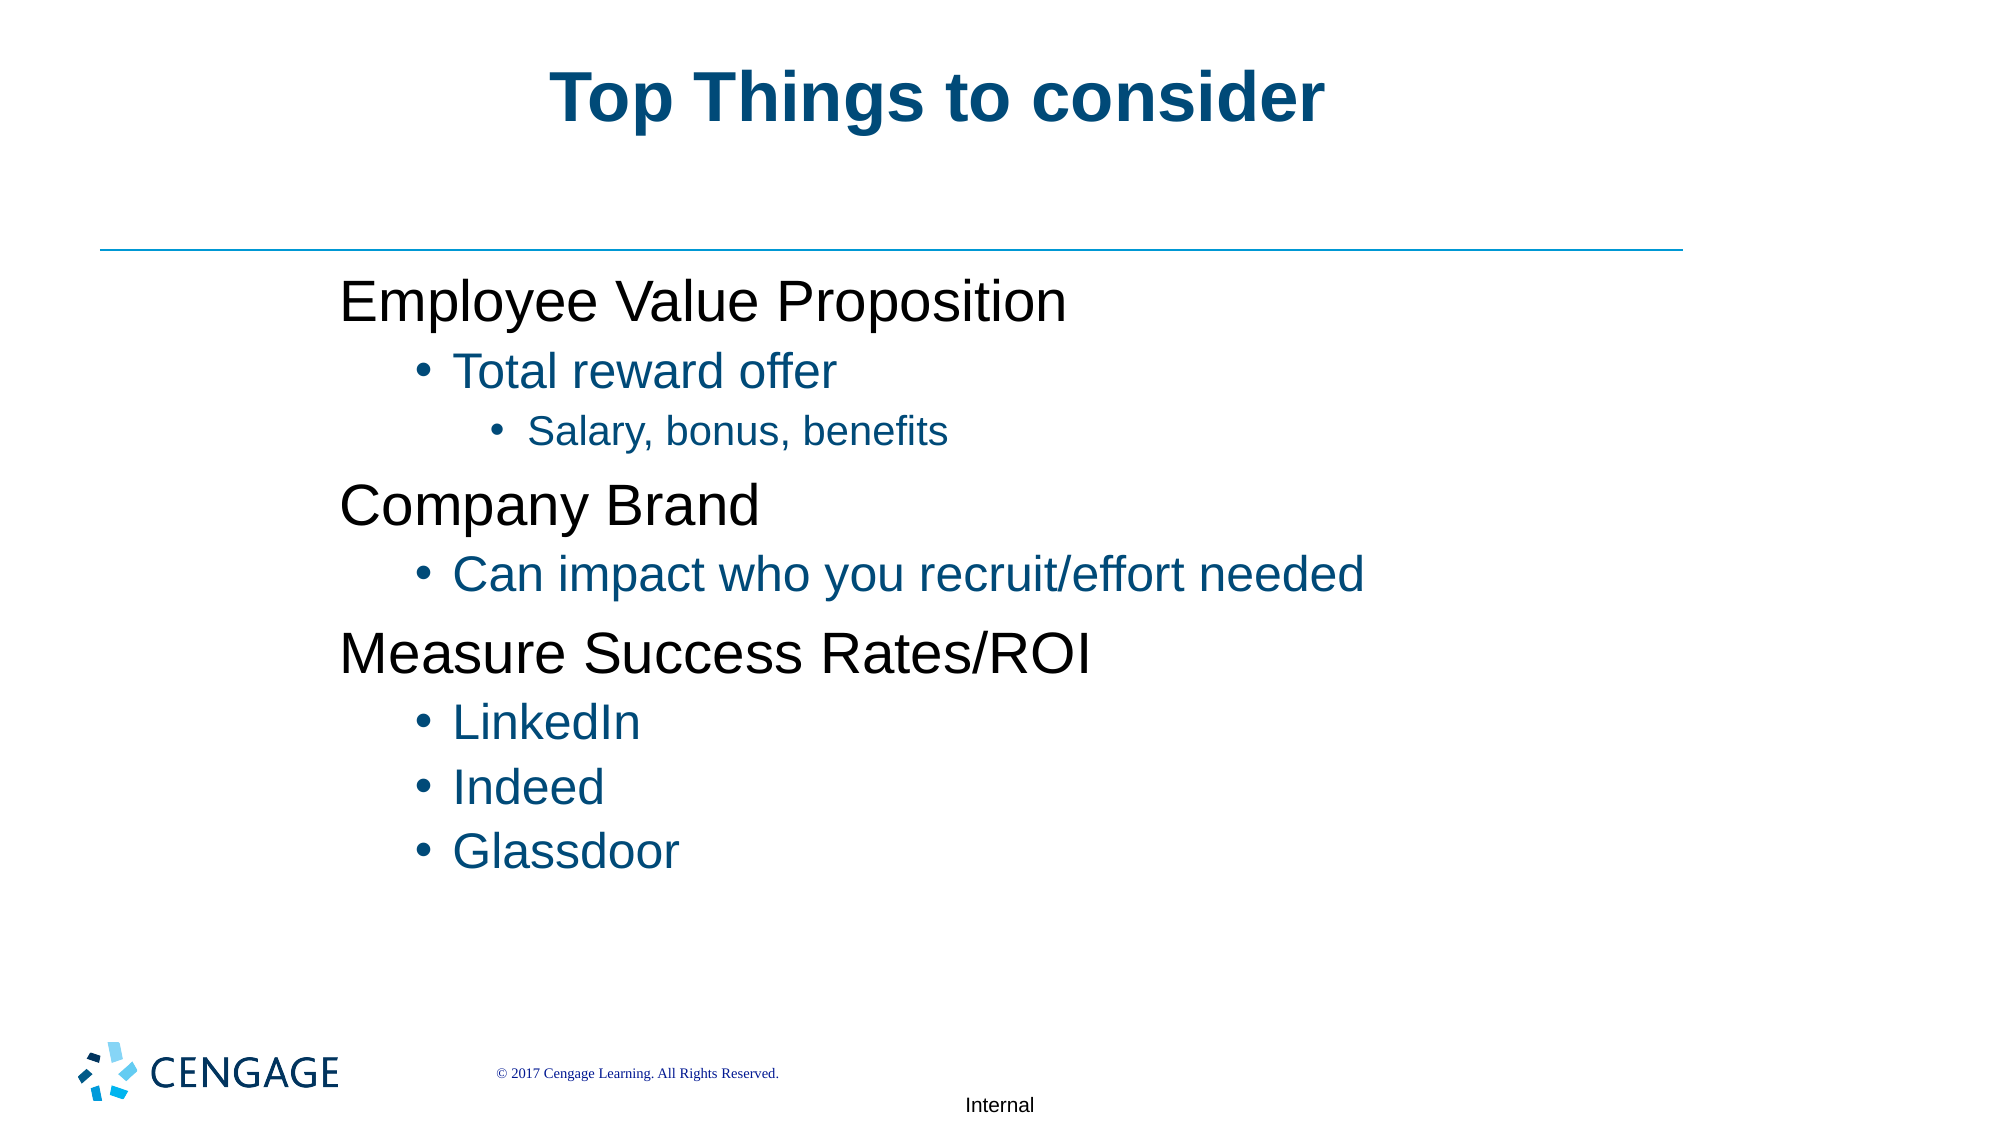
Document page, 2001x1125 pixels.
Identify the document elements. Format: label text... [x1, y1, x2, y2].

footer © 2017 Cengage Learning. All Rights Reserved. [481, 1042, 1926, 1103]
list Employee Value Proposition Total reward offer Salary, bonus, benefits Company Brand Can impact who you recruit/effort needed Measure Success Rates/ROI LinkedIn Indeed Glassdoor [324, 264, 1513, 1060]
title Top Things to consider [137, 59, 1863, 171]
picture [78, 1042, 338, 1101]
